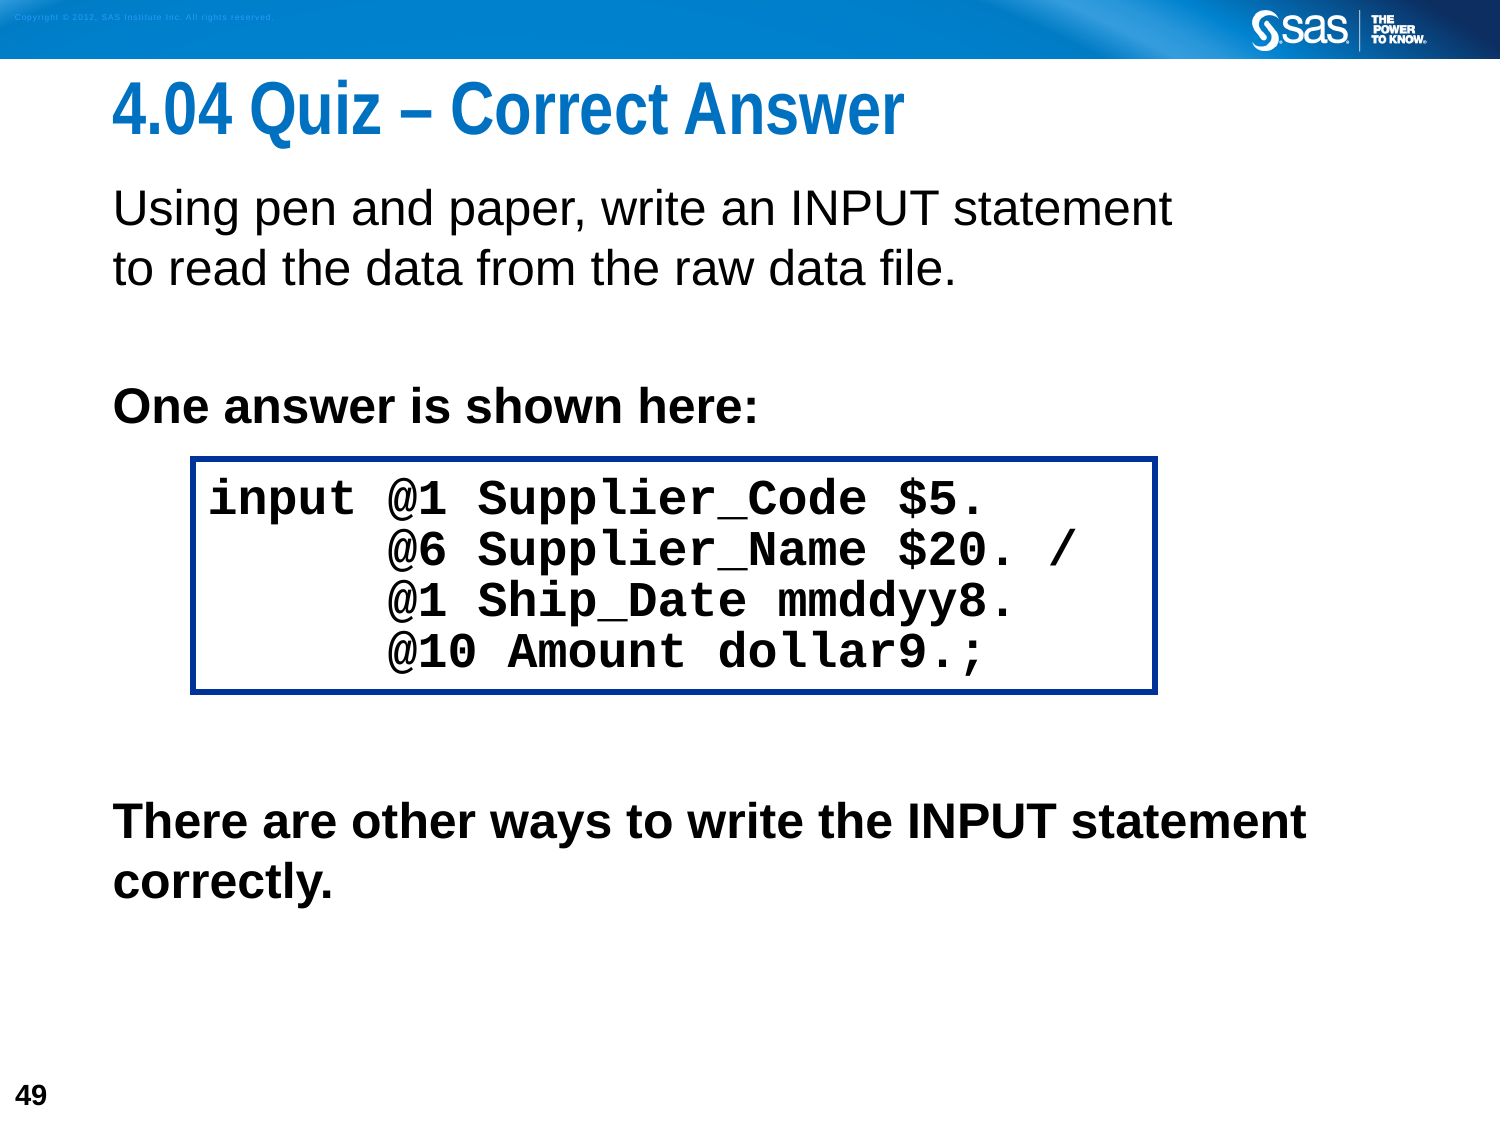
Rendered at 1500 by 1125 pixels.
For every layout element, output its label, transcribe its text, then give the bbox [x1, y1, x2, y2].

list Using pen and paper, write an INPUT statement to read the data from the raw data file. One answer is shown here: There are other ways to write the INPUT statement correctly. [112, 175, 1400, 959]
title 4.04 Quiz – Correct Answer [112, 75, 1500, 187]
picture [0, 0, 1500, 59]
text_box input @1 Supplier_Code $5. @6 Supplier_Name $20. / @1 Ship_Date mmddyy8. @10 Amount dollar9.; [192, 459, 1156, 693]
